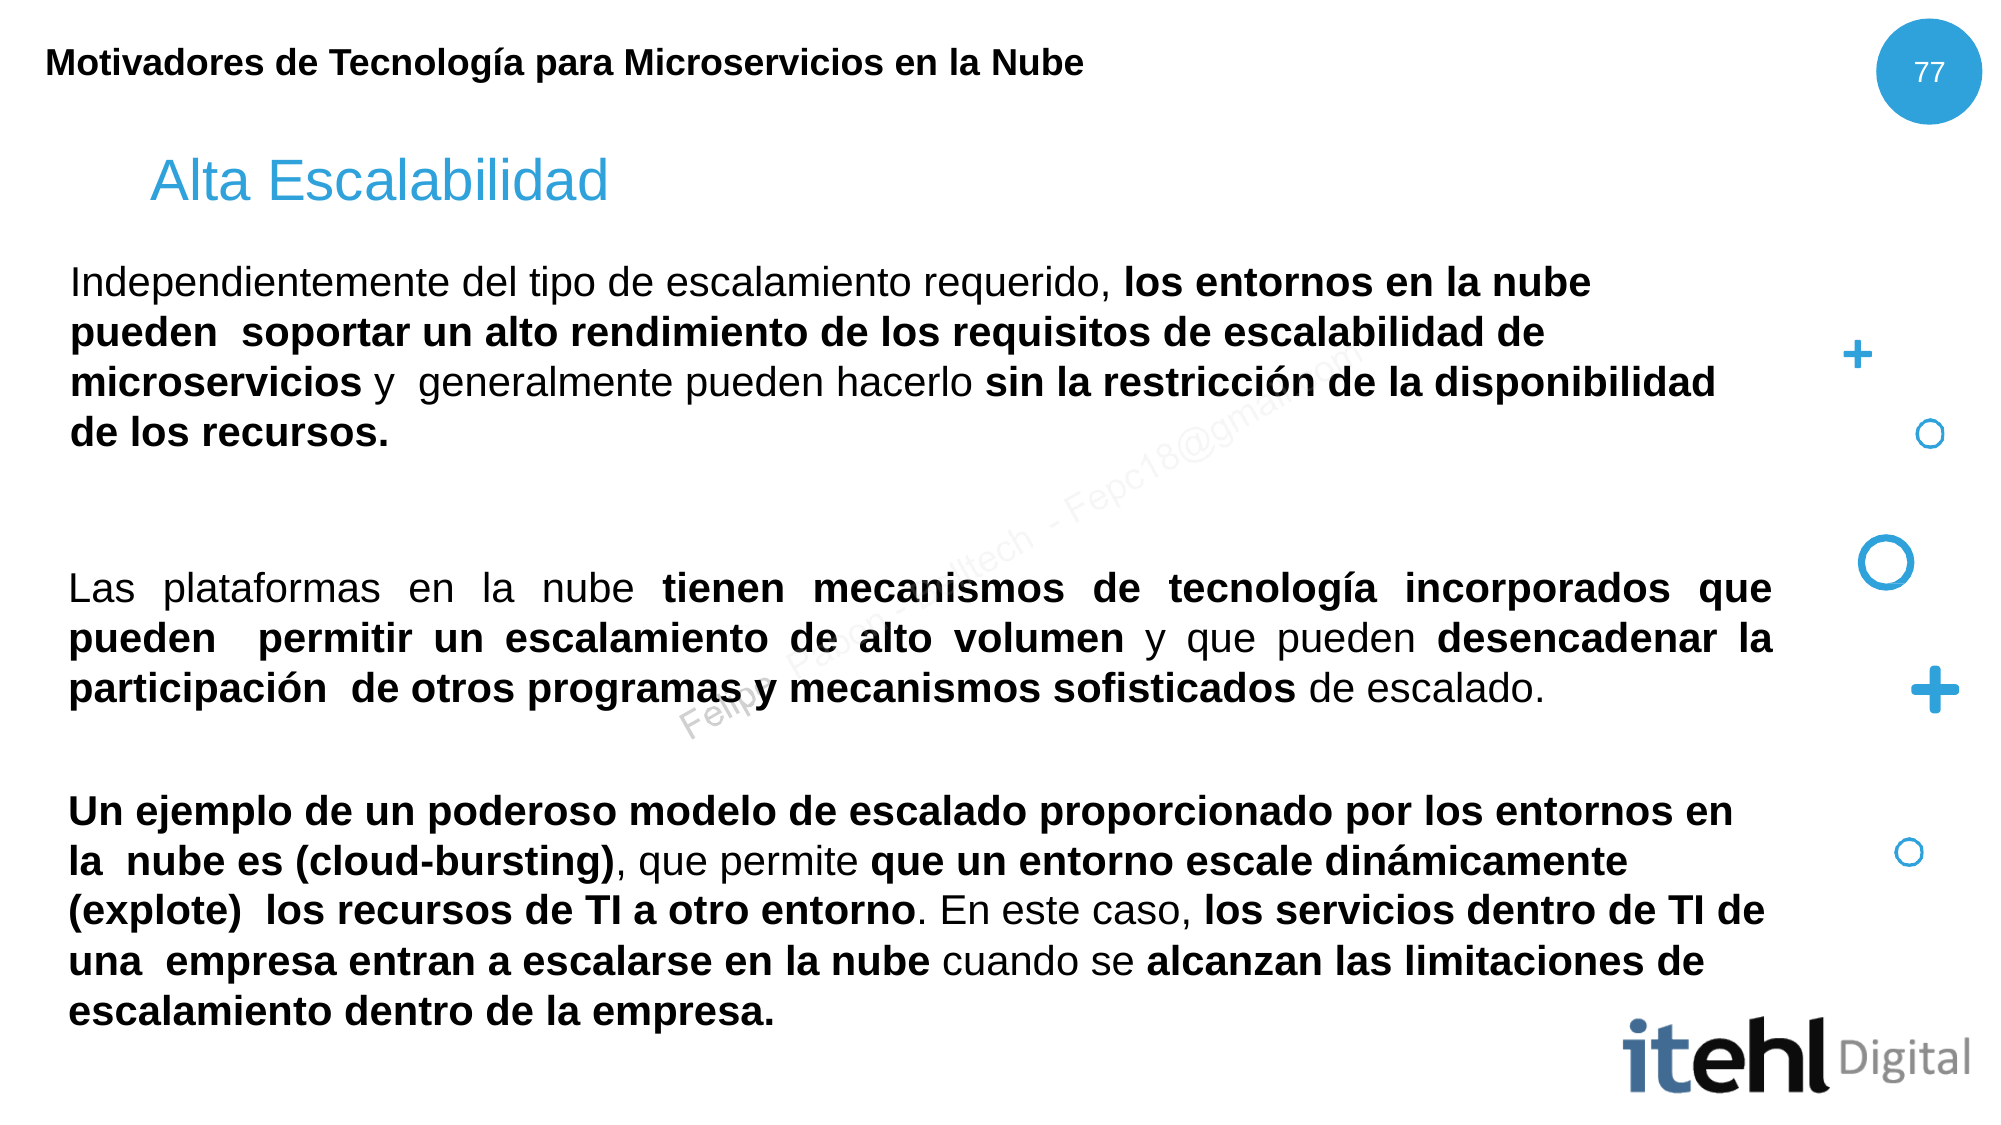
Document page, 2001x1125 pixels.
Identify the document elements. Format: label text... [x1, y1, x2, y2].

text_box [716, 693, 733, 719]
text_box Motivadores de Tecnología para Microservicios en la Nube [43, 35, 1093, 83]
text_box [1915, 418, 1945, 449]
text_box [704, 706, 724, 727]
text_box 77 [1911, 50, 1948, 88]
text_box [734, 687, 756, 717]
text_box [1622, 1016, 1970, 1094]
text_box [754, 677, 775, 698]
text_box [1857, 534, 1915, 591]
text_box [1049, 345, 1363, 528]
text_box [1911, 665, 1960, 714]
text_box [1843, 339, 1872, 369]
title Alta Escalabilidad [148, 140, 614, 252]
text_box [1894, 837, 1924, 867]
text_box [785, 529, 1034, 680]
text_box [727, 695, 740, 715]
text_box Independientemente del tipo de escalamiento requerido, los entornos en la nube pueden soportar un alto rendimiento de los requisitos de escalabilidad de microservicios y generalmente pueden hacerlo sin la restricción de la disponibilidad de los recursos. Las plataformas en la nube tienen mecanismos de tecnología incorporados que pueden permitir un escalamiento de alto volumen y que pueden desencadenar la participación de otros programas y mecanismos sofisticados de escalado. Un ejemplo de un poderoso modelo de escalado proporcionado por los entornos en la nube es (cloud-bursting), que permite que un entorno escale dinámicamente (explote) los recursos de TI a otro entorno. En este caso, los servicios dentro de TI de una empresa entran a escalarse en la nube cuando se alcanzan las limitaciones de escalamiento dentro de la empresa. [66, 252, 1781, 1034]
text_box [679, 707, 701, 740]
